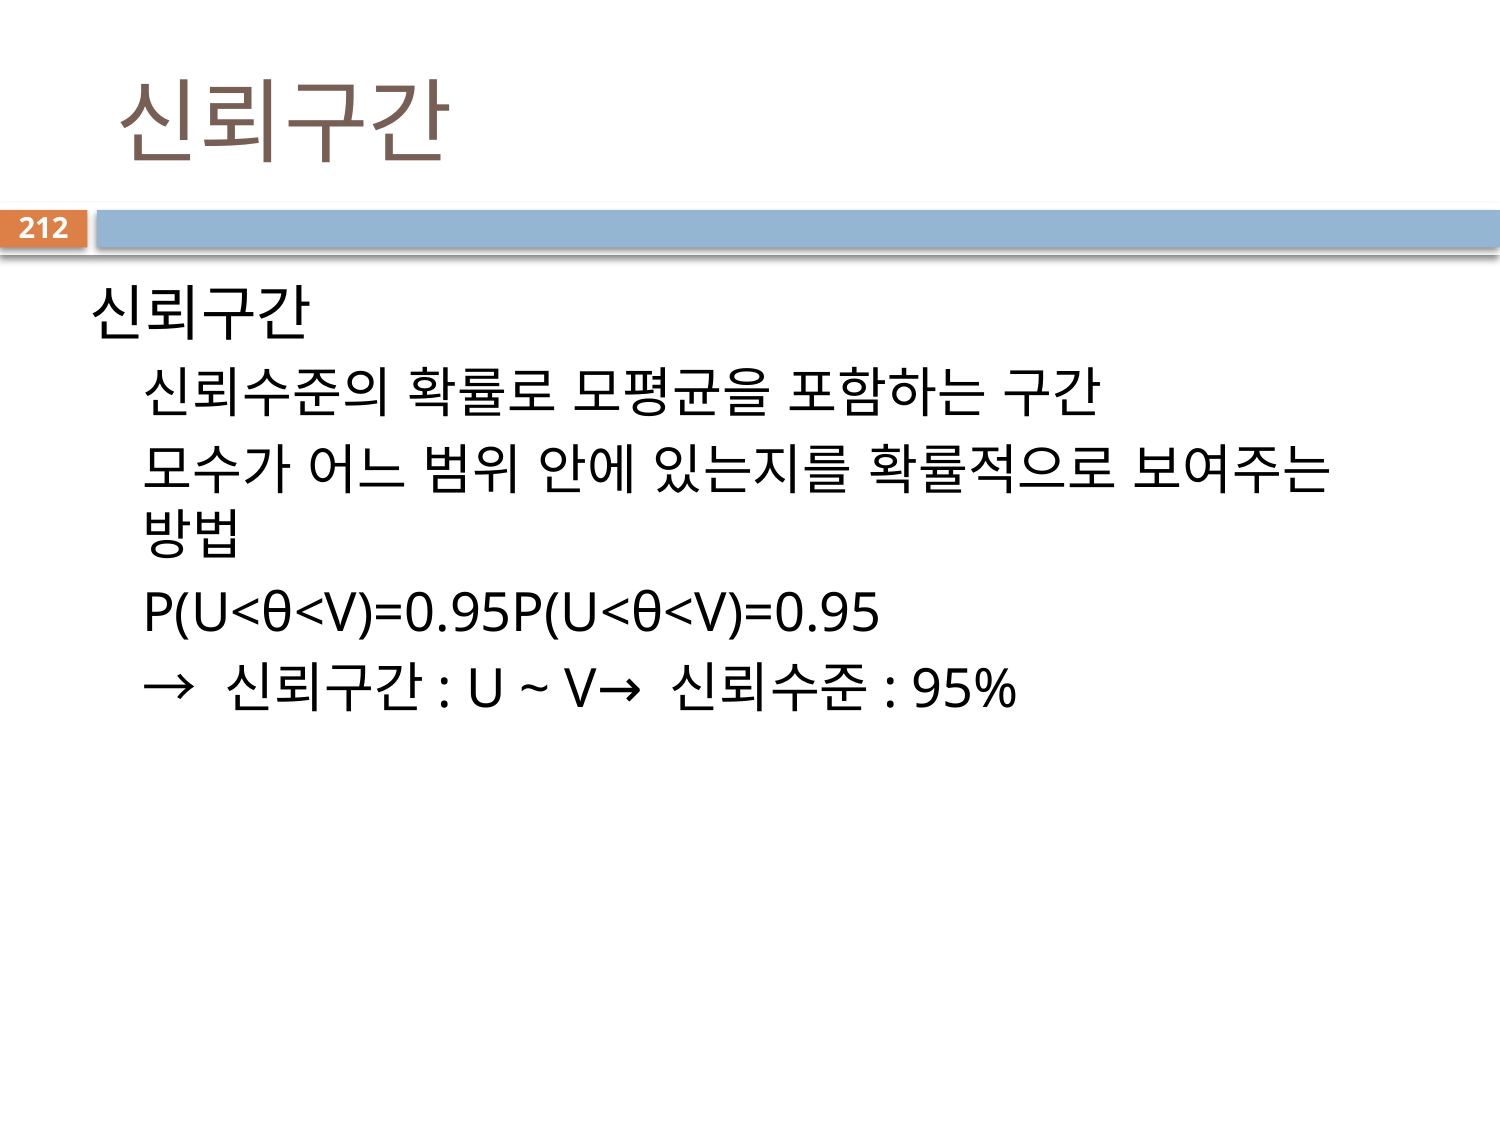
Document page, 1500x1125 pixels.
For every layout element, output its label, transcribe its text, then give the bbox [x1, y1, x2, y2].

title 신뢰구간 [100, 37, 1438, 200]
list 신뢰구간 신뢰수준의 확률로 모평균을 포함하는 구간 모수가 어느 범위 안에 있는지를 확률적으로 보여주는 방법 P(U<θ<V)=0.95P(U<θ<V)=0.95 → 신뢰구간: U ~ V→ 신뢰수준: 95% [75, 267, 1425, 752]
slide_number 212 [0, 208, 88, 249]
